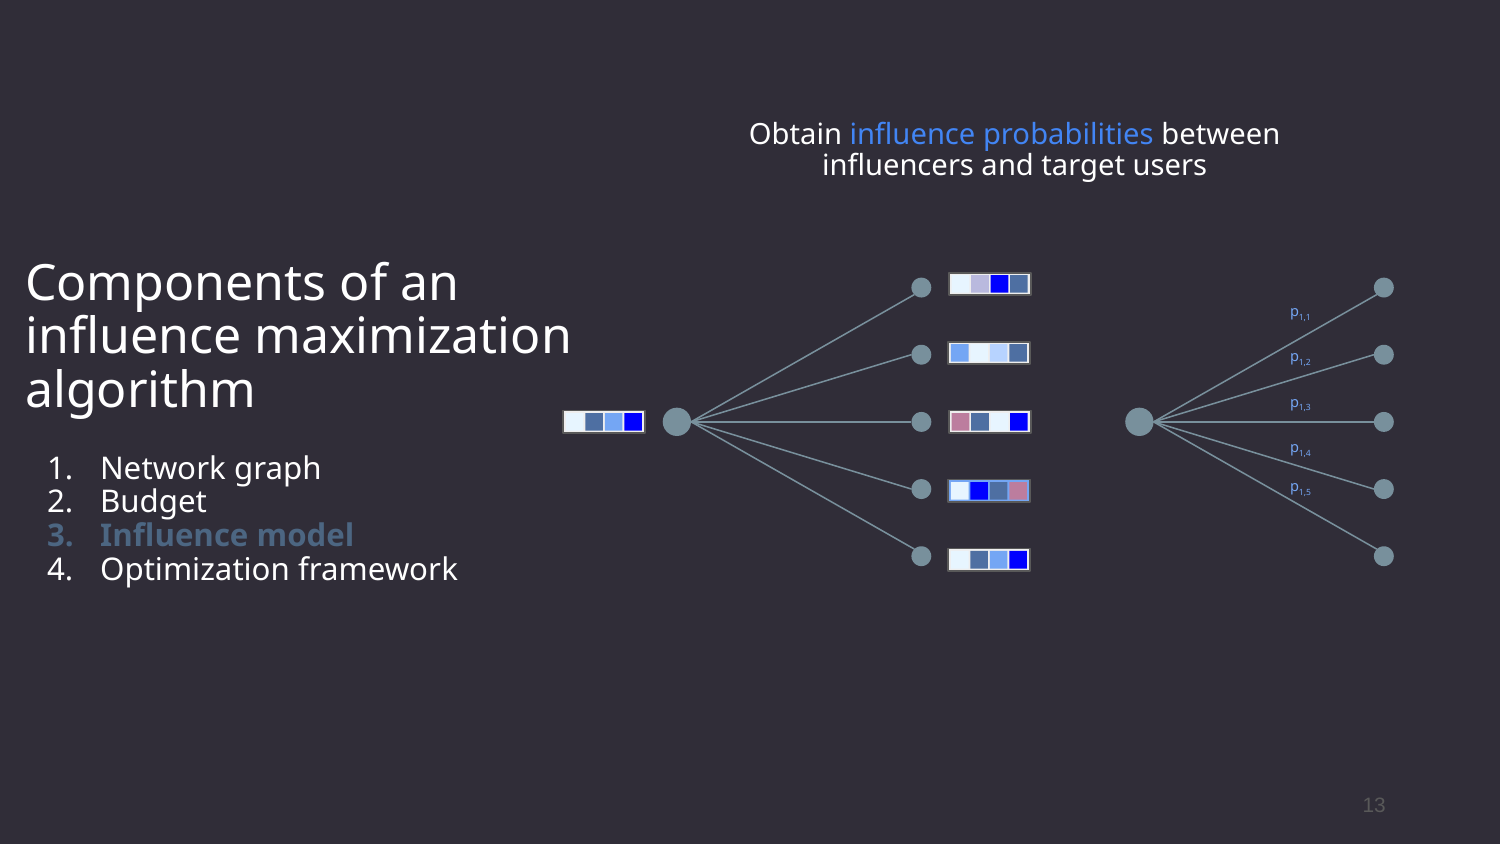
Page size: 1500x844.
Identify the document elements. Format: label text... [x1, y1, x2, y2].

text_box Obtain influence probabilities between influencers and target users [681, 104, 1348, 198]
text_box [562, 272, 1032, 572]
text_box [1125, 277, 1395, 567]
slide_number ‹#› [1059, 782, 1397, 827]
title Components of an influence maximization algorithm Network graph Budget Influence model Optimization framework [13, 0, 600, 844]
